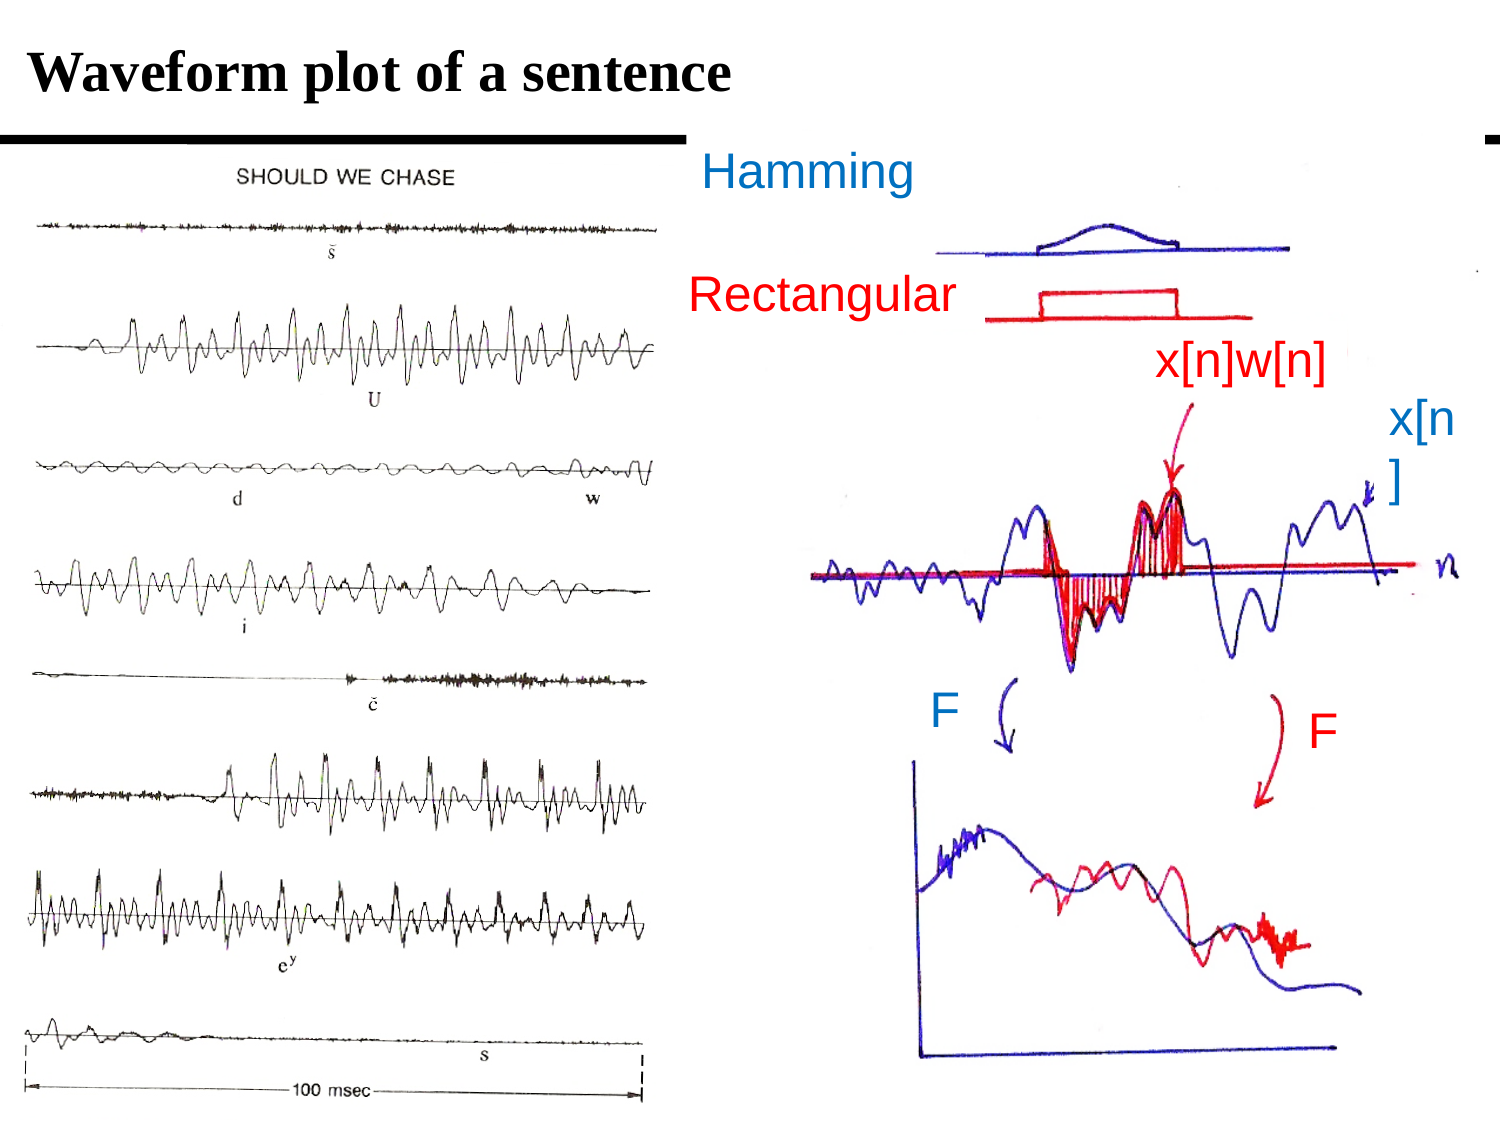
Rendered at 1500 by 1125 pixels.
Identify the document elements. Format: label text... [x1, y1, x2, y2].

picture [0, 156, 688, 1120]
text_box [672, 118, 1500, 1083]
title Waveform plot of a sentence [11, 11, 1488, 124]
